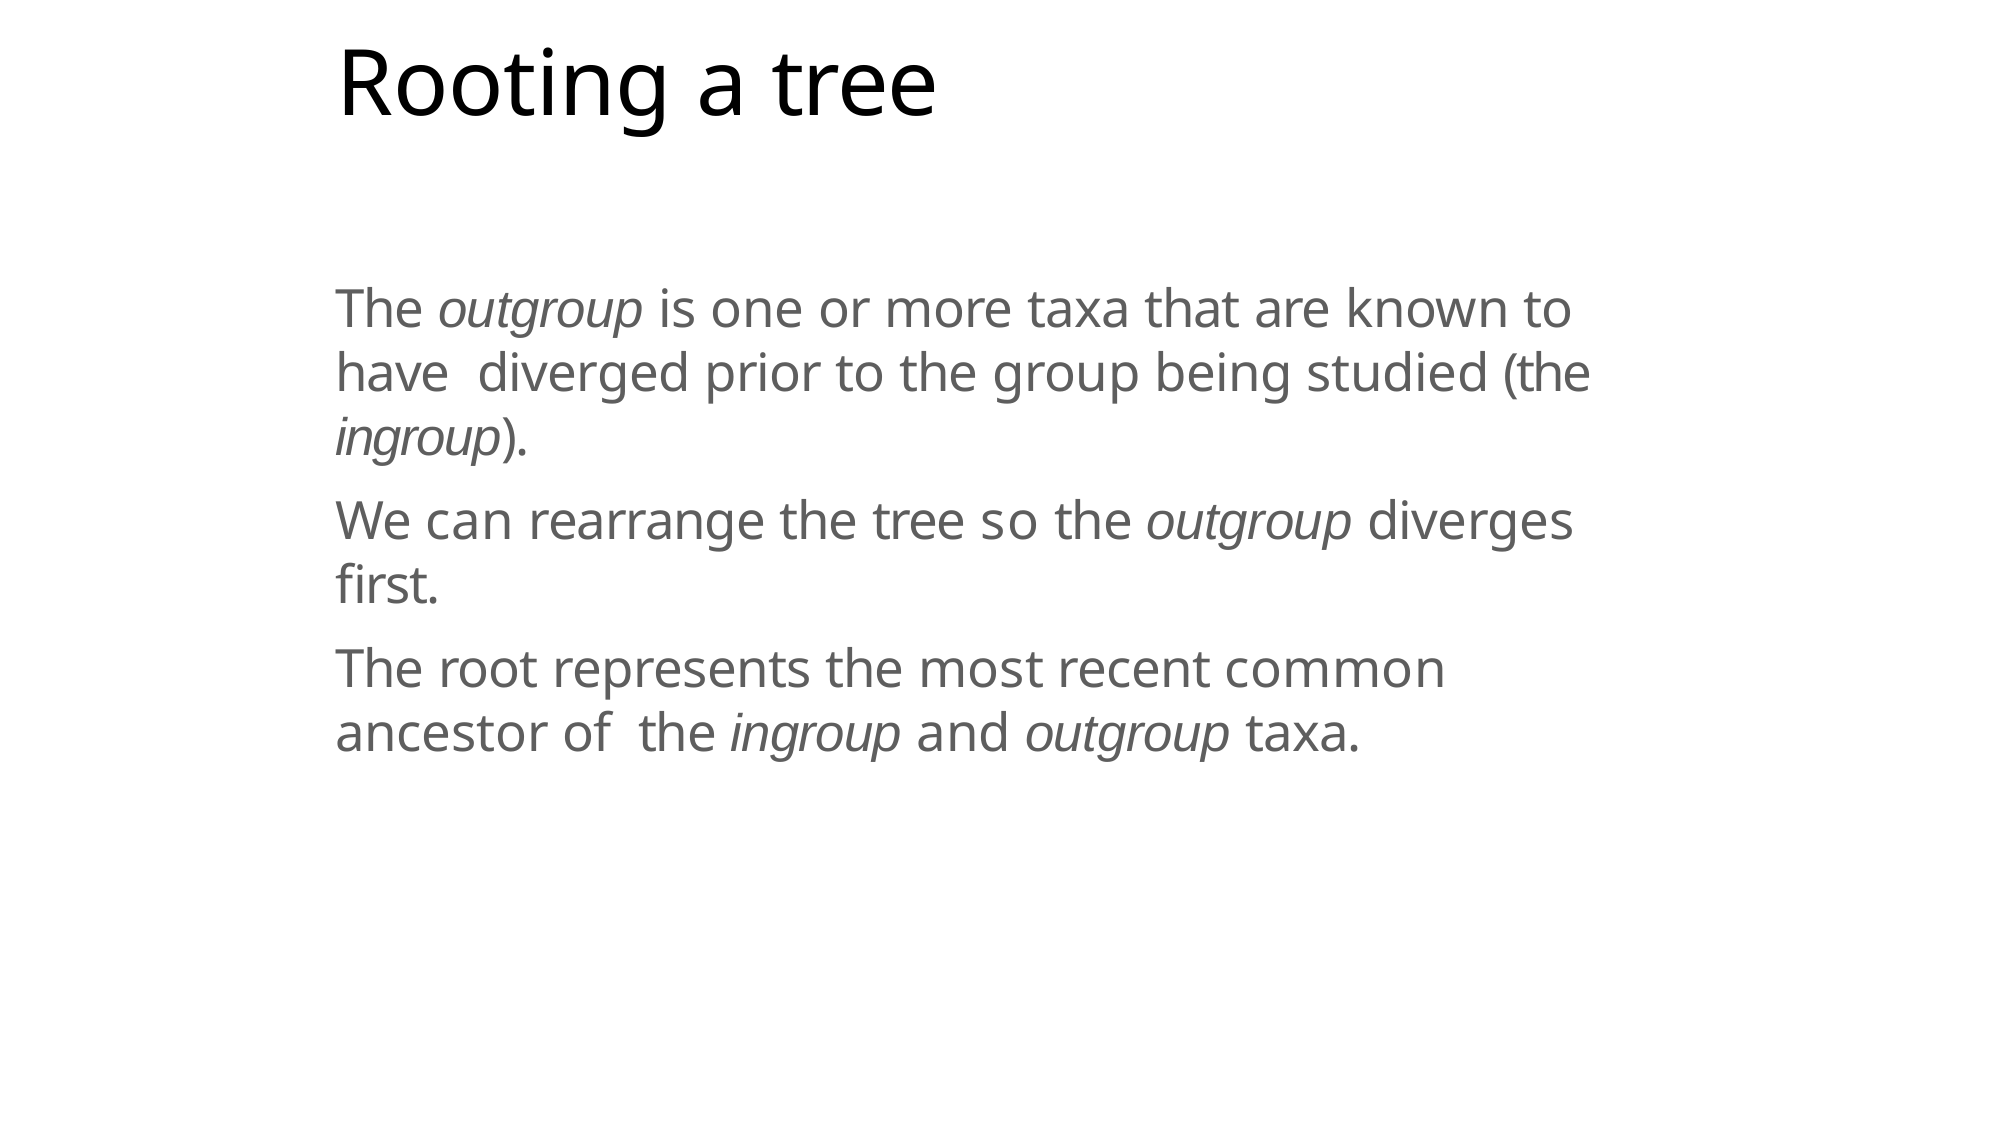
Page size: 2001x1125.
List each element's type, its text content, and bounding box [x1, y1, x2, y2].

text_box The outgroup is one or more taxa that are known to have diverged prior to the group being studied (the ingroup). We can rearrange the tree so the outgroup diverges first. The root represents the most recent common ancestor of the ingroup and outgroup taxa. [333, 273, 1637, 762]
title Rooting a tree [334, 0, 1067, 174]
